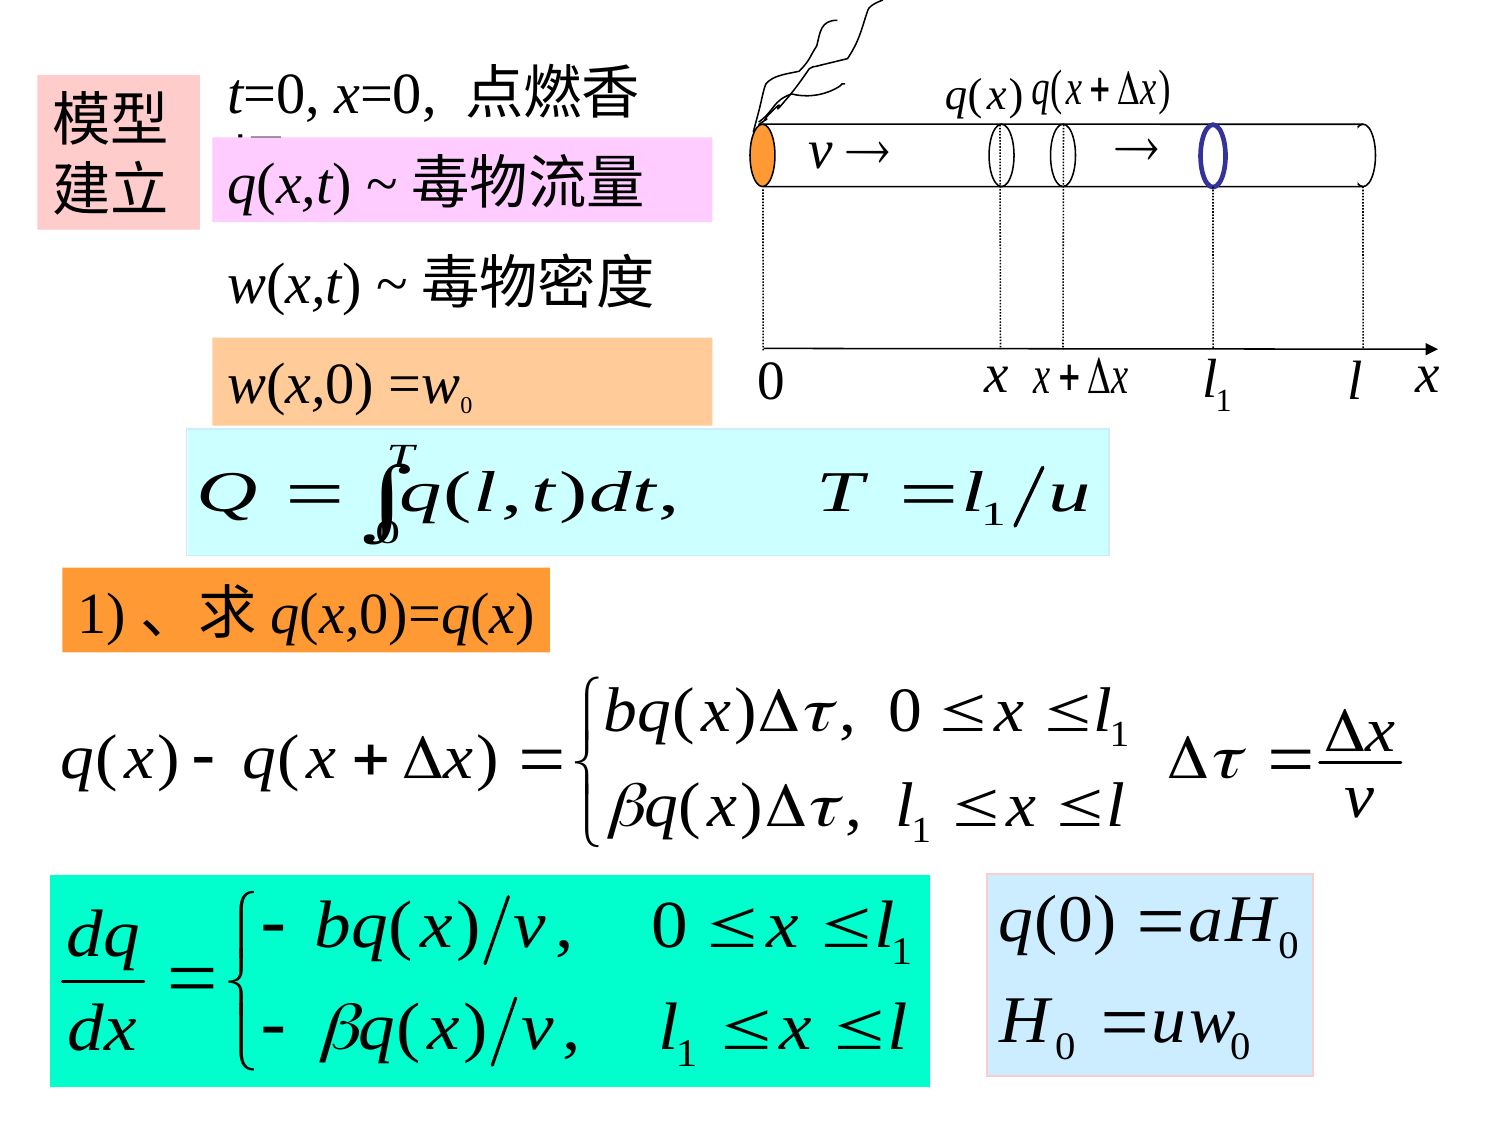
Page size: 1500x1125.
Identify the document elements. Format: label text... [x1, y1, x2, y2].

text_box q(x,t) ~毒物流量 [212, 137, 713, 223]
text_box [749, 0, 1450, 421]
text_box w(x,0) =w0 [212, 337, 713, 426]
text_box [49, 874, 931, 1088]
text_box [987, 874, 1313, 1076]
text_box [187, 429, 1109, 555]
text_box t=0, x=0, 点燃香烟 [212, 47, 713, 137]
text_box w(x,t) ~毒物密度 [212, 237, 713, 323]
text_box 模型建立 [37, 74, 200, 230]
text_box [49, 662, 1413, 863]
text_box 1)、求q(x,0)=q(x) [62, 567, 550, 653]
